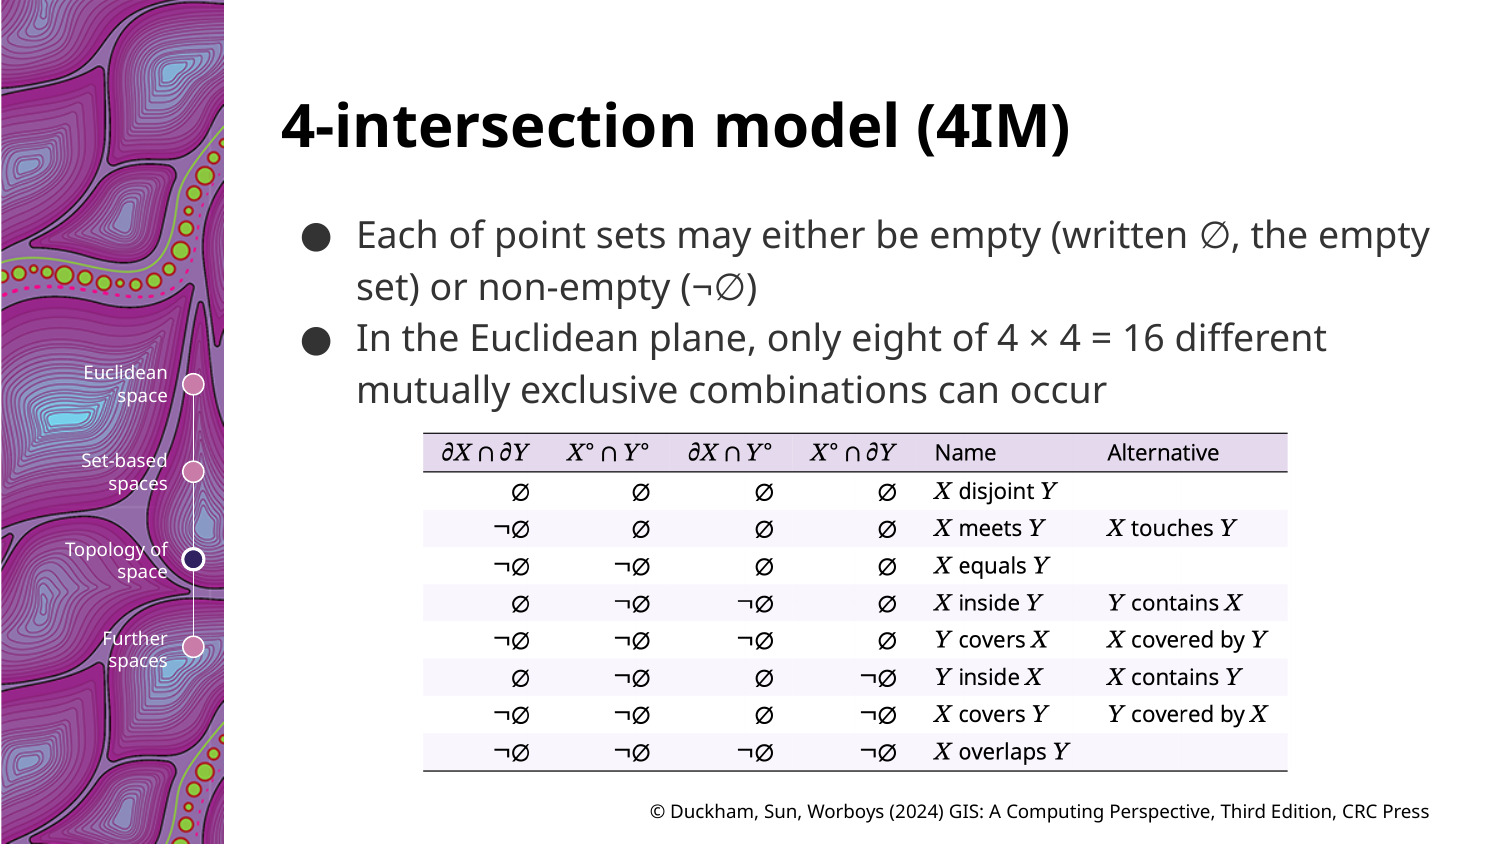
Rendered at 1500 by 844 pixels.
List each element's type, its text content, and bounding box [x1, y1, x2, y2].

text_box [182, 548, 204, 570]
list Each of point sets may either be empty (written ∅, the empty set) or non-empty (¬∅) In the Euclidean plane, only eight of 4 × 4 = 16 different mutually exclusive combinations can occur [266, 189, 1449, 775]
picture [1, 0, 224, 844]
title 4-intersection model (4IM) [266, 72, 1449, 176]
picture [418, 429, 1291, 775]
